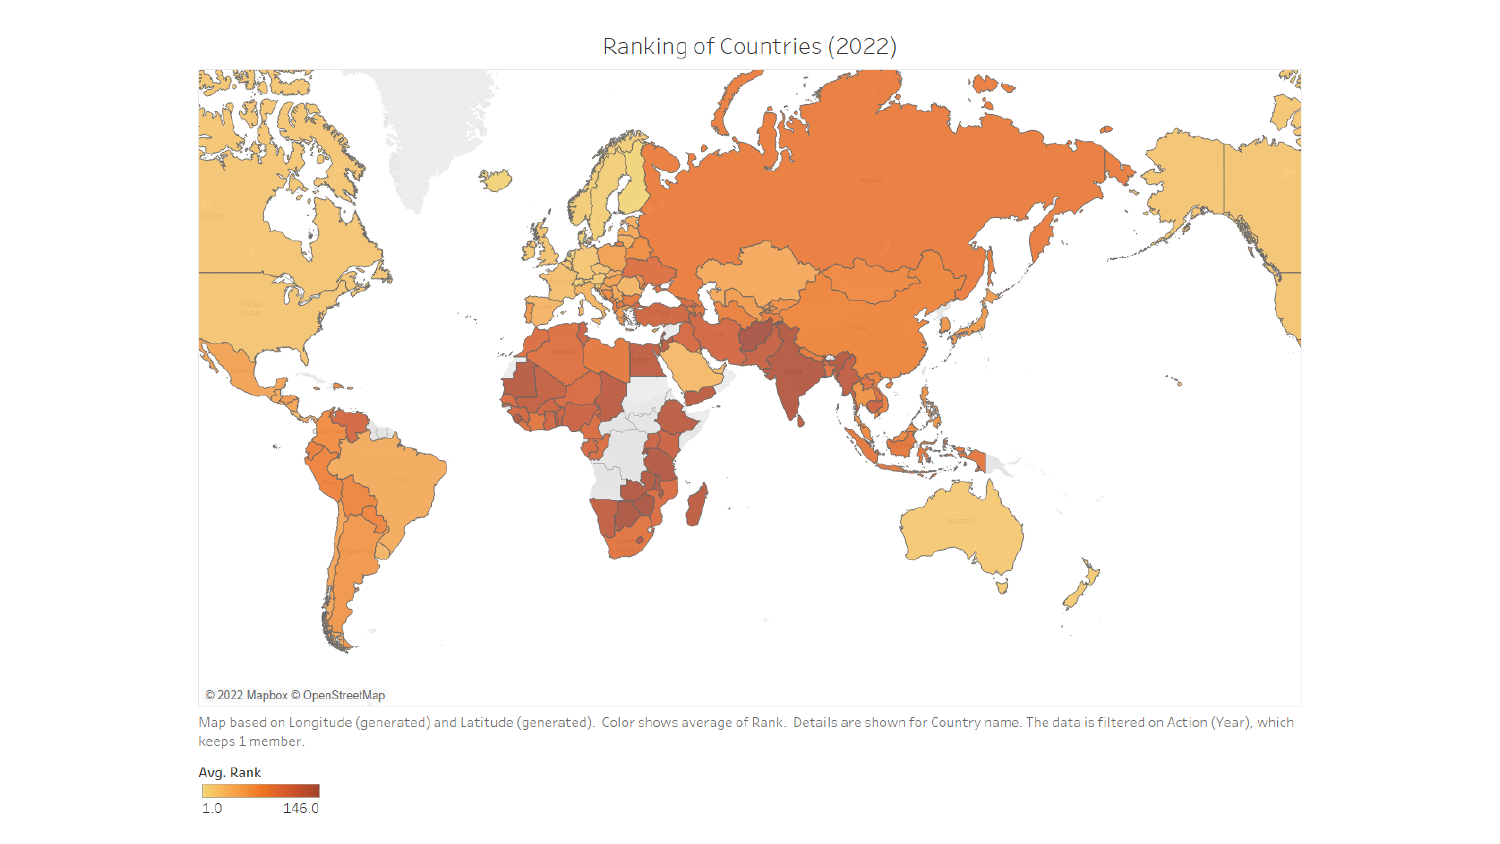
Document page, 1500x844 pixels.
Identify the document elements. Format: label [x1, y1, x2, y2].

picture [197, 24, 1302, 819]
